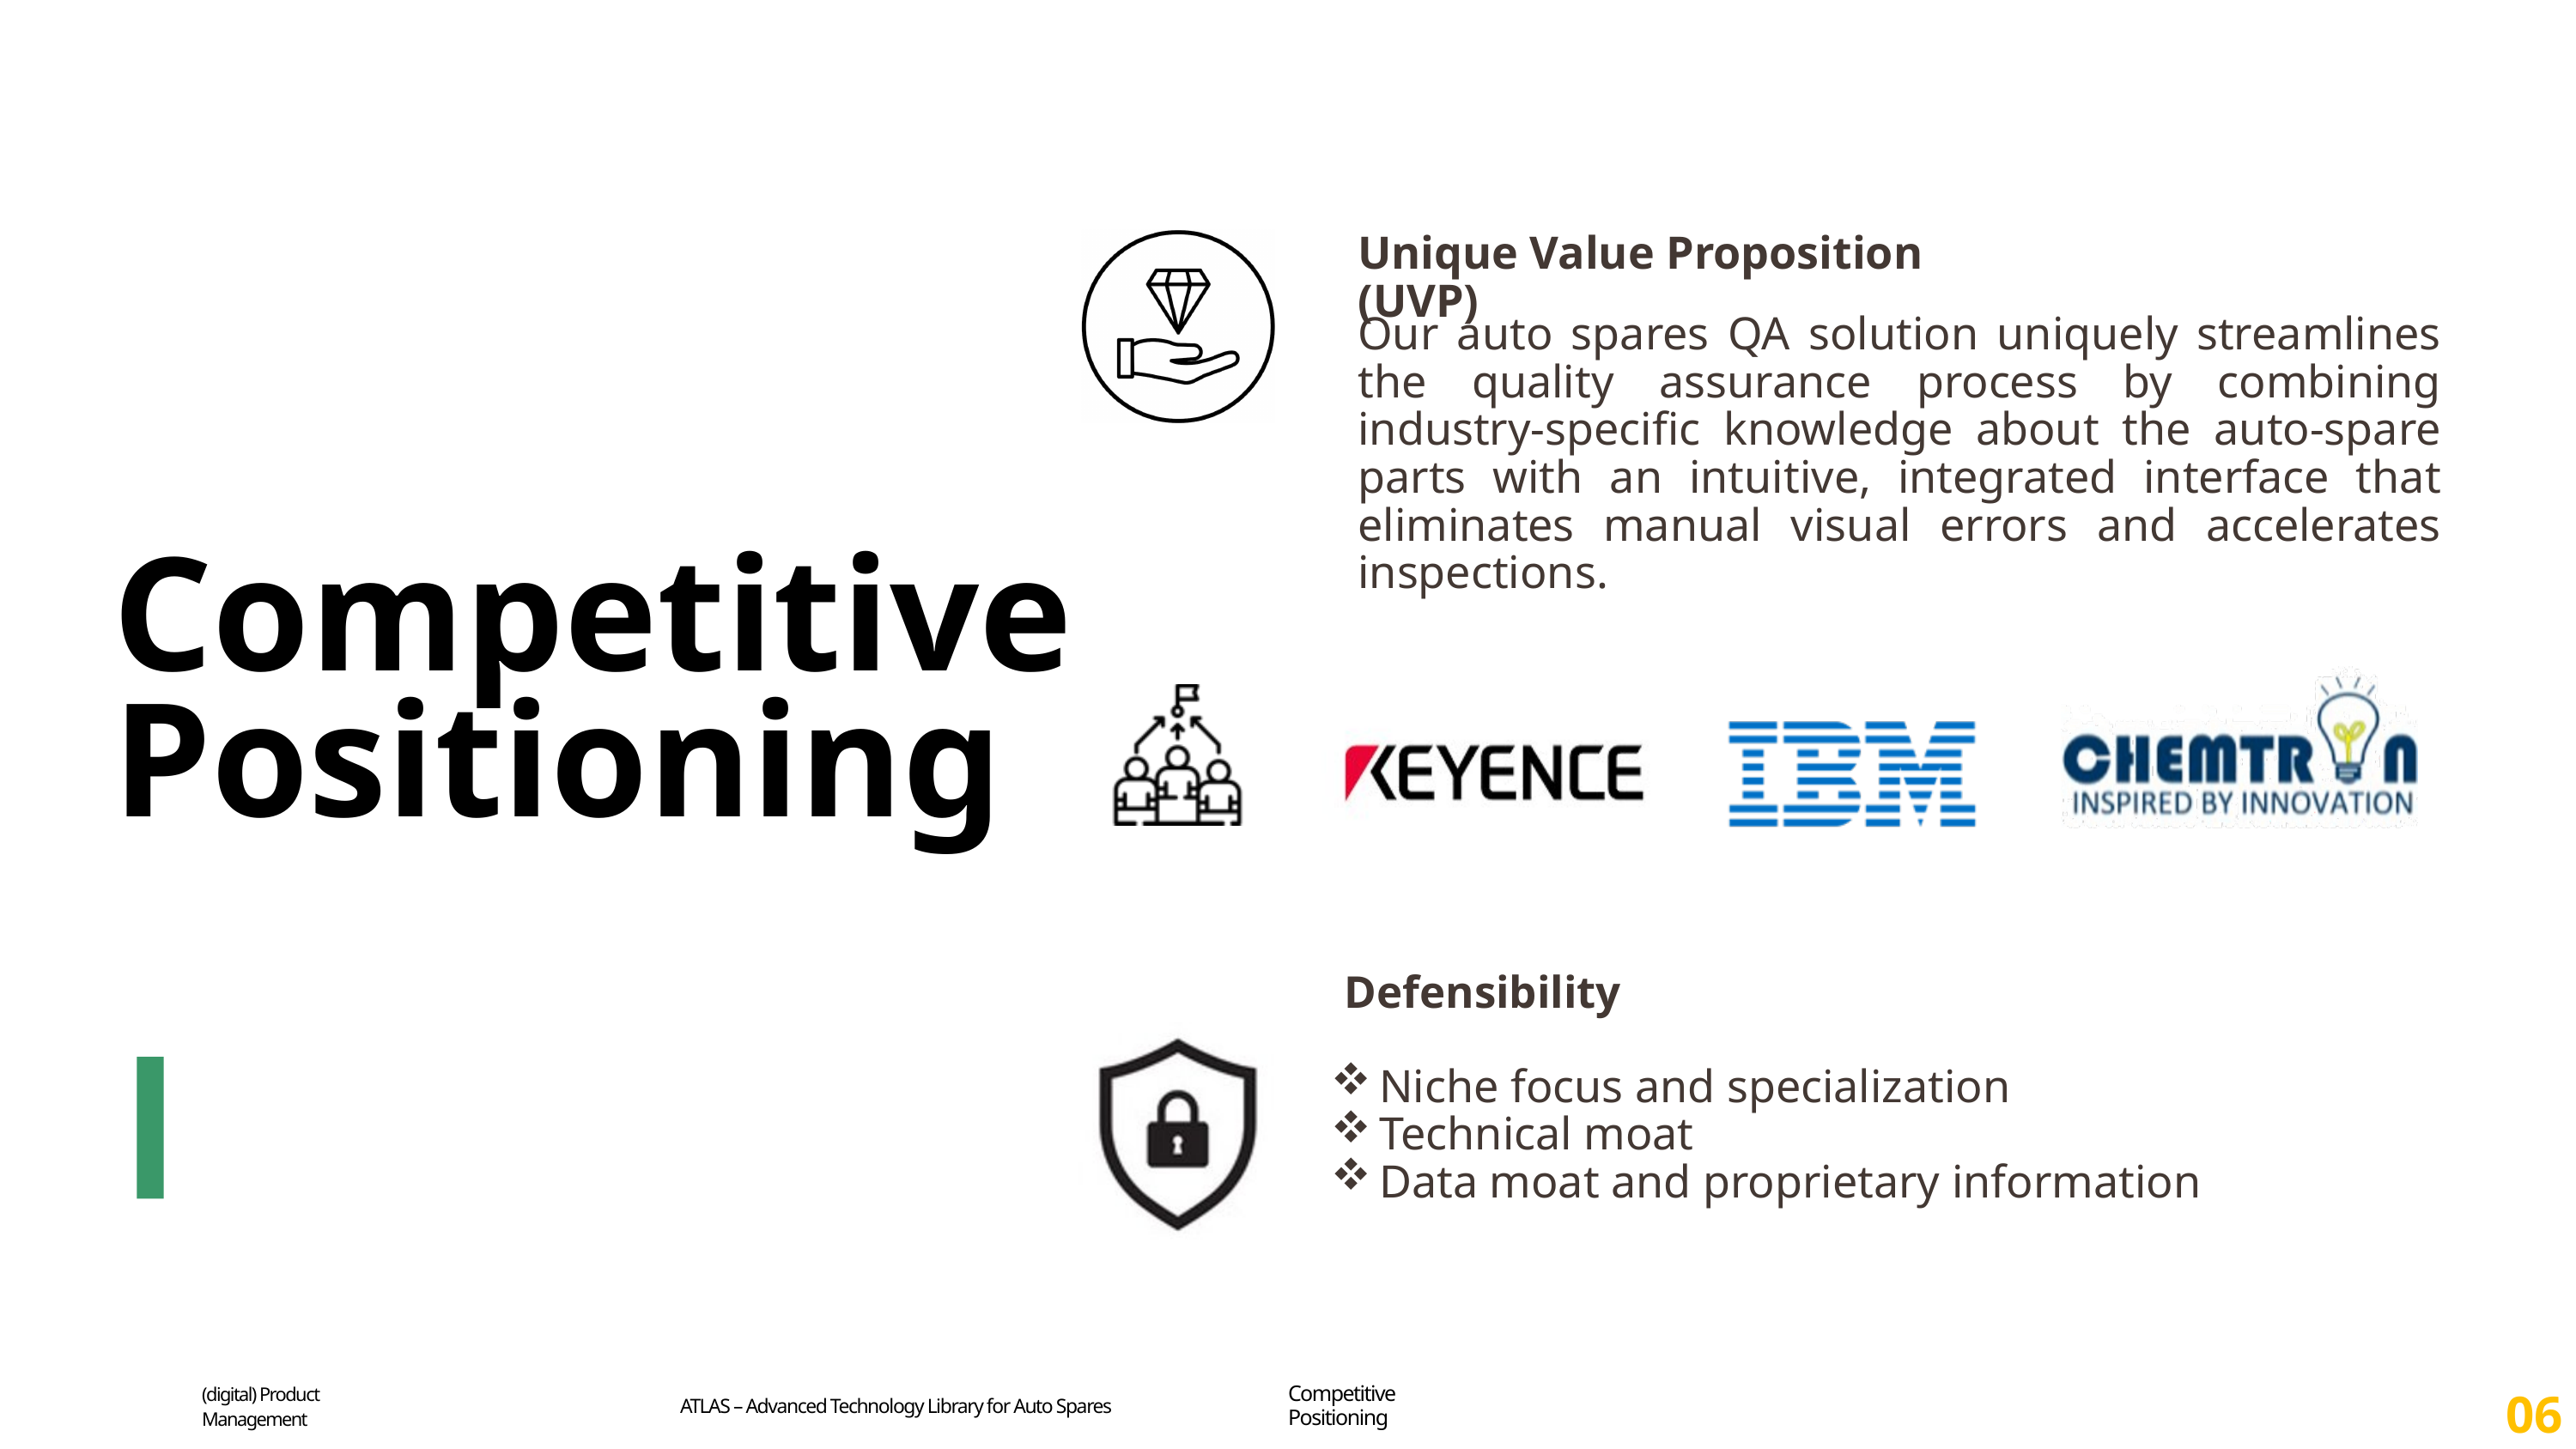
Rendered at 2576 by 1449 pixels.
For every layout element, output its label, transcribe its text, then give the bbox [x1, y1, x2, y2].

text_box Competitive Positioning [112, 555, 1082, 849]
picture [1072, 968, 1291, 1301]
picture [1301, 639, 1688, 909]
text_box Defensibility [1344, 968, 2032, 1017]
picture [1081, 229, 1275, 423]
text_box Competitive Positioning [1287, 1375, 1481, 1435]
text_box Niche focus and specialization Technical moat Data moat and proprietary information [1330, 1063, 2415, 1207]
text_box 06 [2493, 1376, 2576, 1449]
picture [1716, 709, 1988, 840]
text_box Unique Value Proposition (UVP) [1358, 230, 2044, 311]
picture [2060, 665, 2418, 845]
text_box (digital) Product Management [202, 1393, 396, 1418]
text_box ATLAS – Advanced Technology Library for Auto Spares [680, 1393, 1358, 1418]
text_box Our auto spares QA solution uniquely streamlines the quality assurance process by combining industry-specific knowledge about the auto-spare parts with an intuitive, integrated interface that eliminates manual visual errors and accelerates inspections. [1358, 311, 2442, 598]
picture [1108, 683, 1249, 827]
